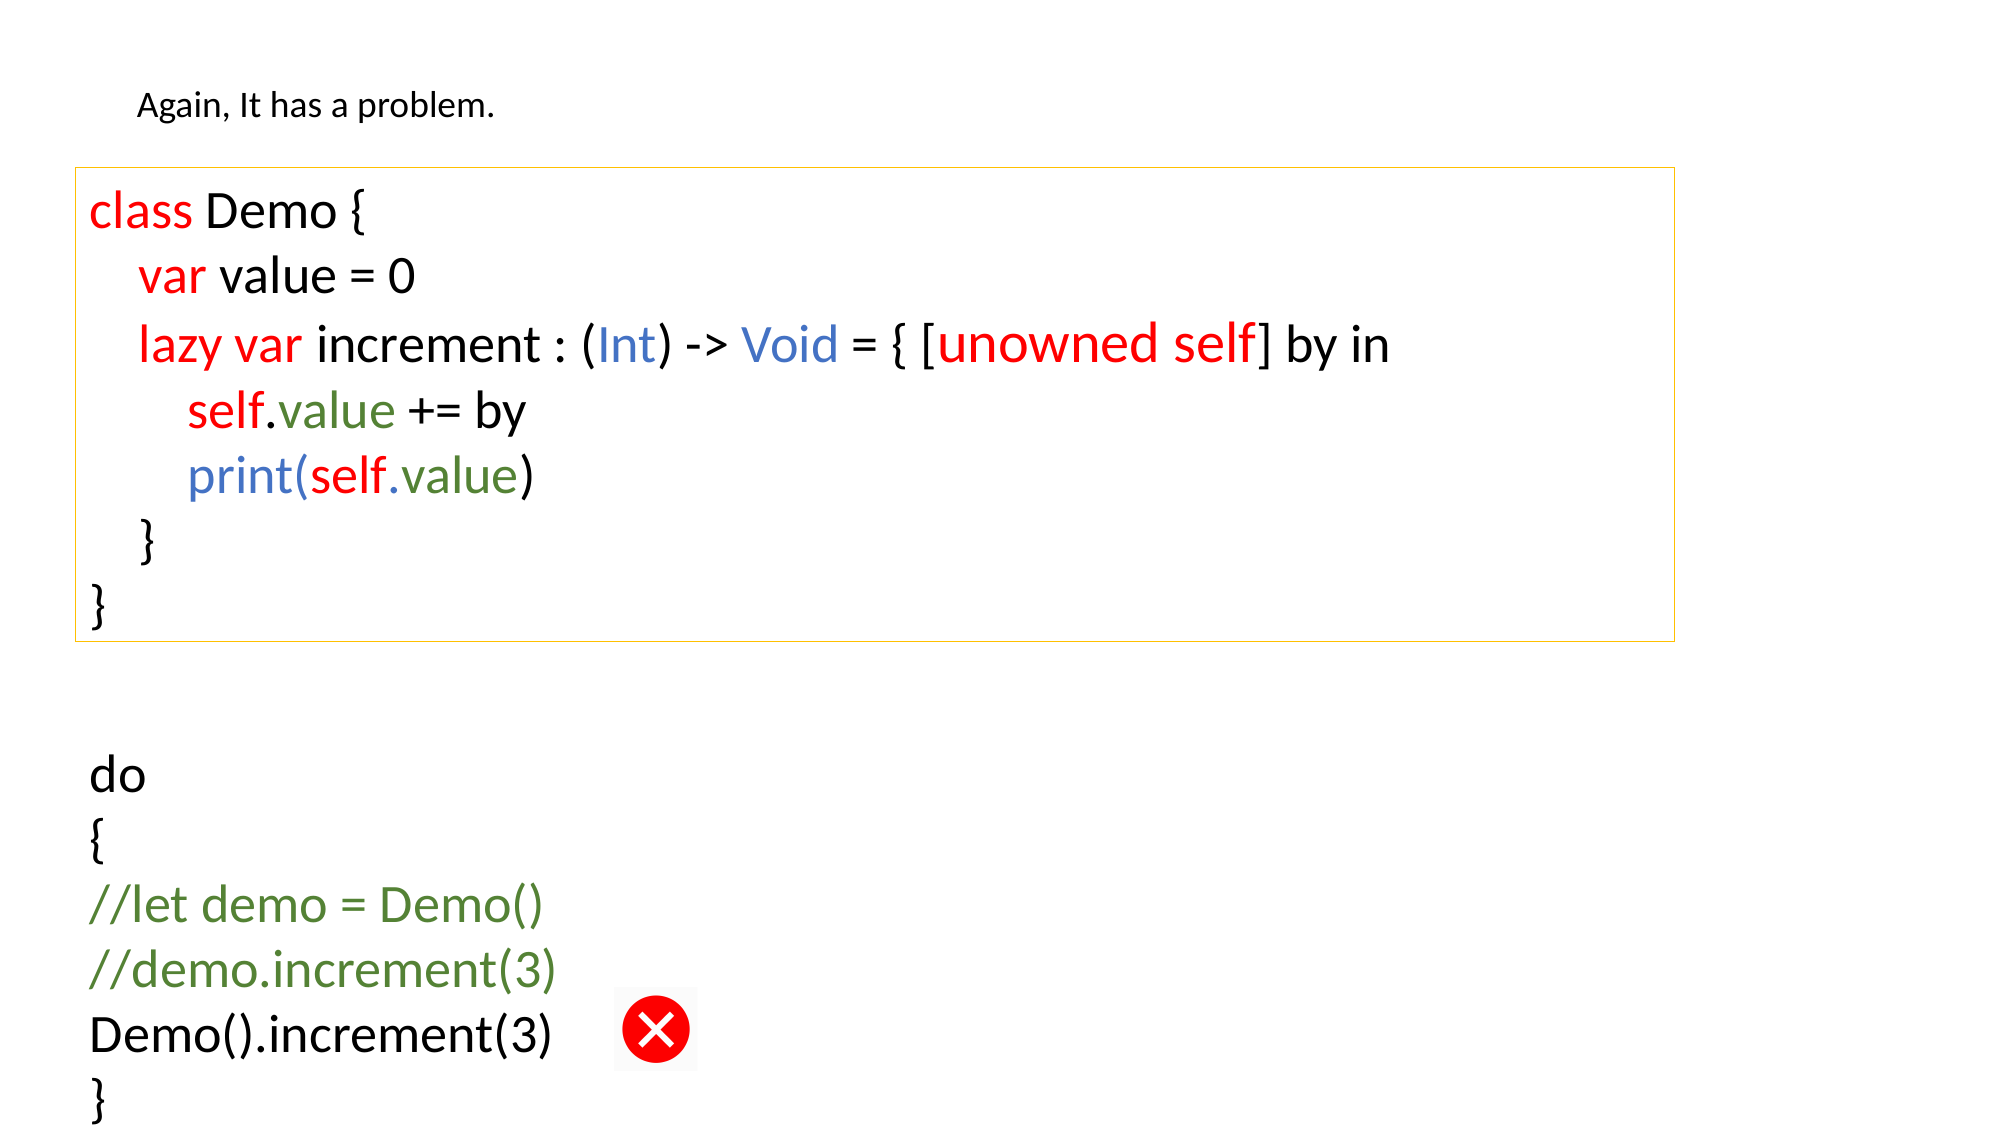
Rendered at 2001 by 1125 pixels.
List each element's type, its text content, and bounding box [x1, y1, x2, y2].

text_box do { //let demo = Demo() //demo.increment(3) Demo().increment(3) } [75, 730, 1040, 1125]
text_box Again, It has a problem. [122, 72, 512, 133]
picture [614, 987, 698, 1071]
text_box class Demo { var value = 0 lazy var increment : (Int) -> Void = { [unowned self] by in self.value += by print(self.value) } } [75, 167, 1675, 642]
